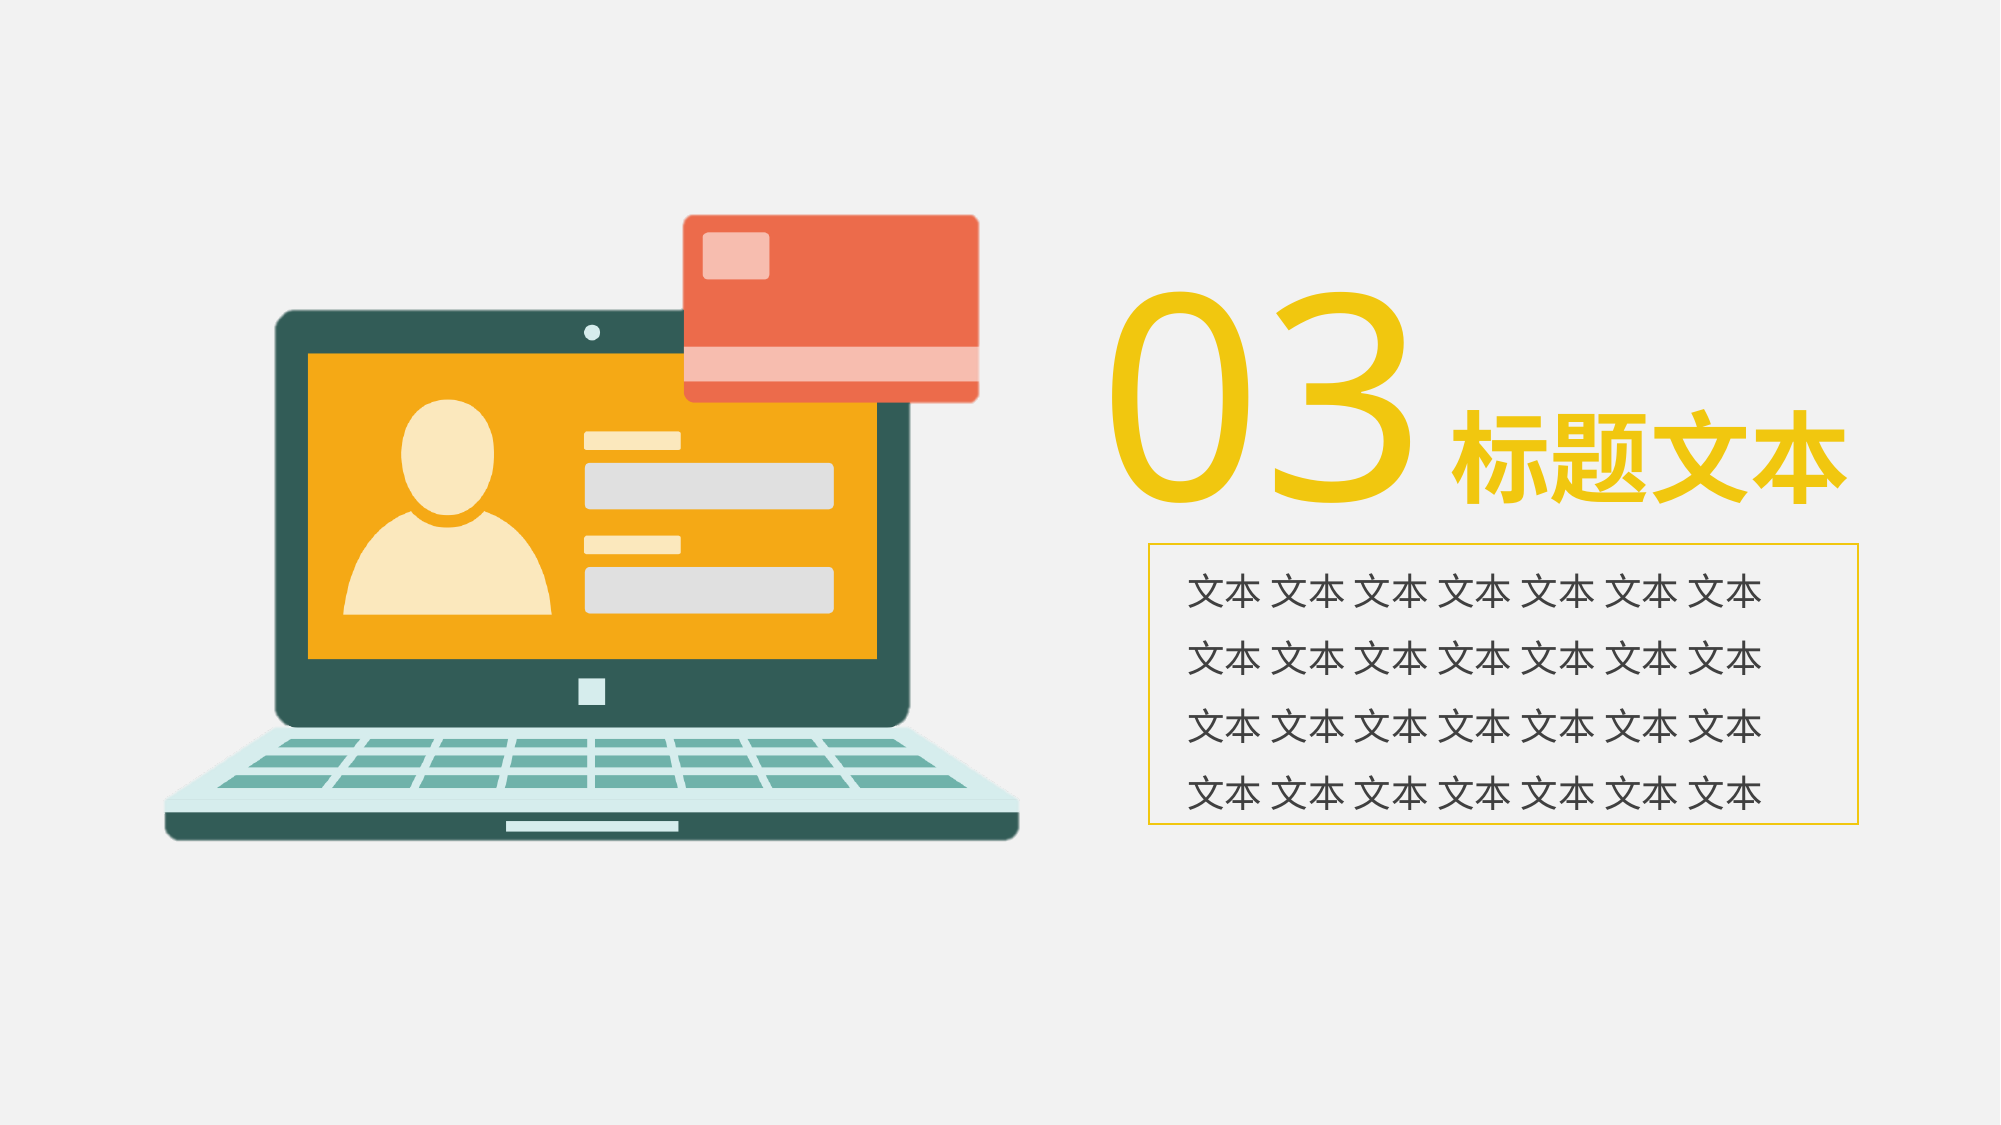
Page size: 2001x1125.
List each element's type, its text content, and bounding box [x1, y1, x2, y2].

picture [0, 195, 1216, 880]
text_box 文本 文本 文本 文本 文本 文本 文本 文本 文本 文本 文本 文本 文本 文本 文本 文本 文本 文本 文本 文本 文本 文本 文本 文本 文本 文本 文本 文本 [1216, 537, 2000, 823]
text_box 标题文本 [1508, 387, 2000, 523]
text_box 03 [1216, 206, 1508, 537]
